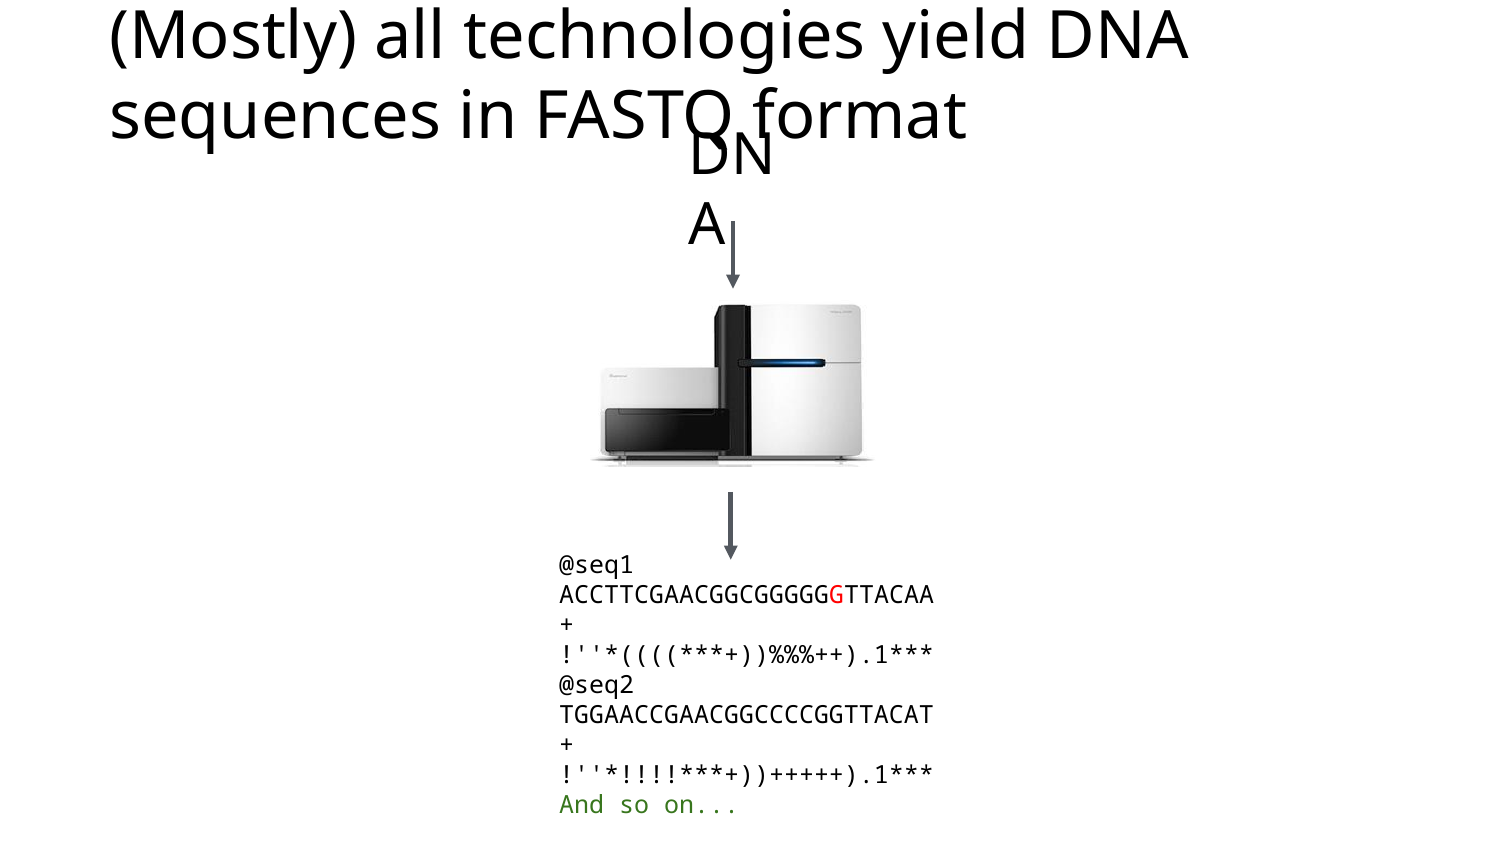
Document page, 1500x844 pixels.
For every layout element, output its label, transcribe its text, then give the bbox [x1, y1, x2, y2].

text_box DNA [673, 141, 792, 231]
text_box @seq1 ACCTTCGAACGGCGGGGGGTTACAA + !''*((((***+))%%%++).1*** @seq2 TGGAACCGAACGGCCCCGGTTACAT + !''*!!!!***+))+++++).1*** And so on... [544, 634, 1293, 733]
picture [589, 300, 876, 468]
title (Mostly) all technologies yield DNA sequences in FASTQ format [103, 0, 1487, 165]
